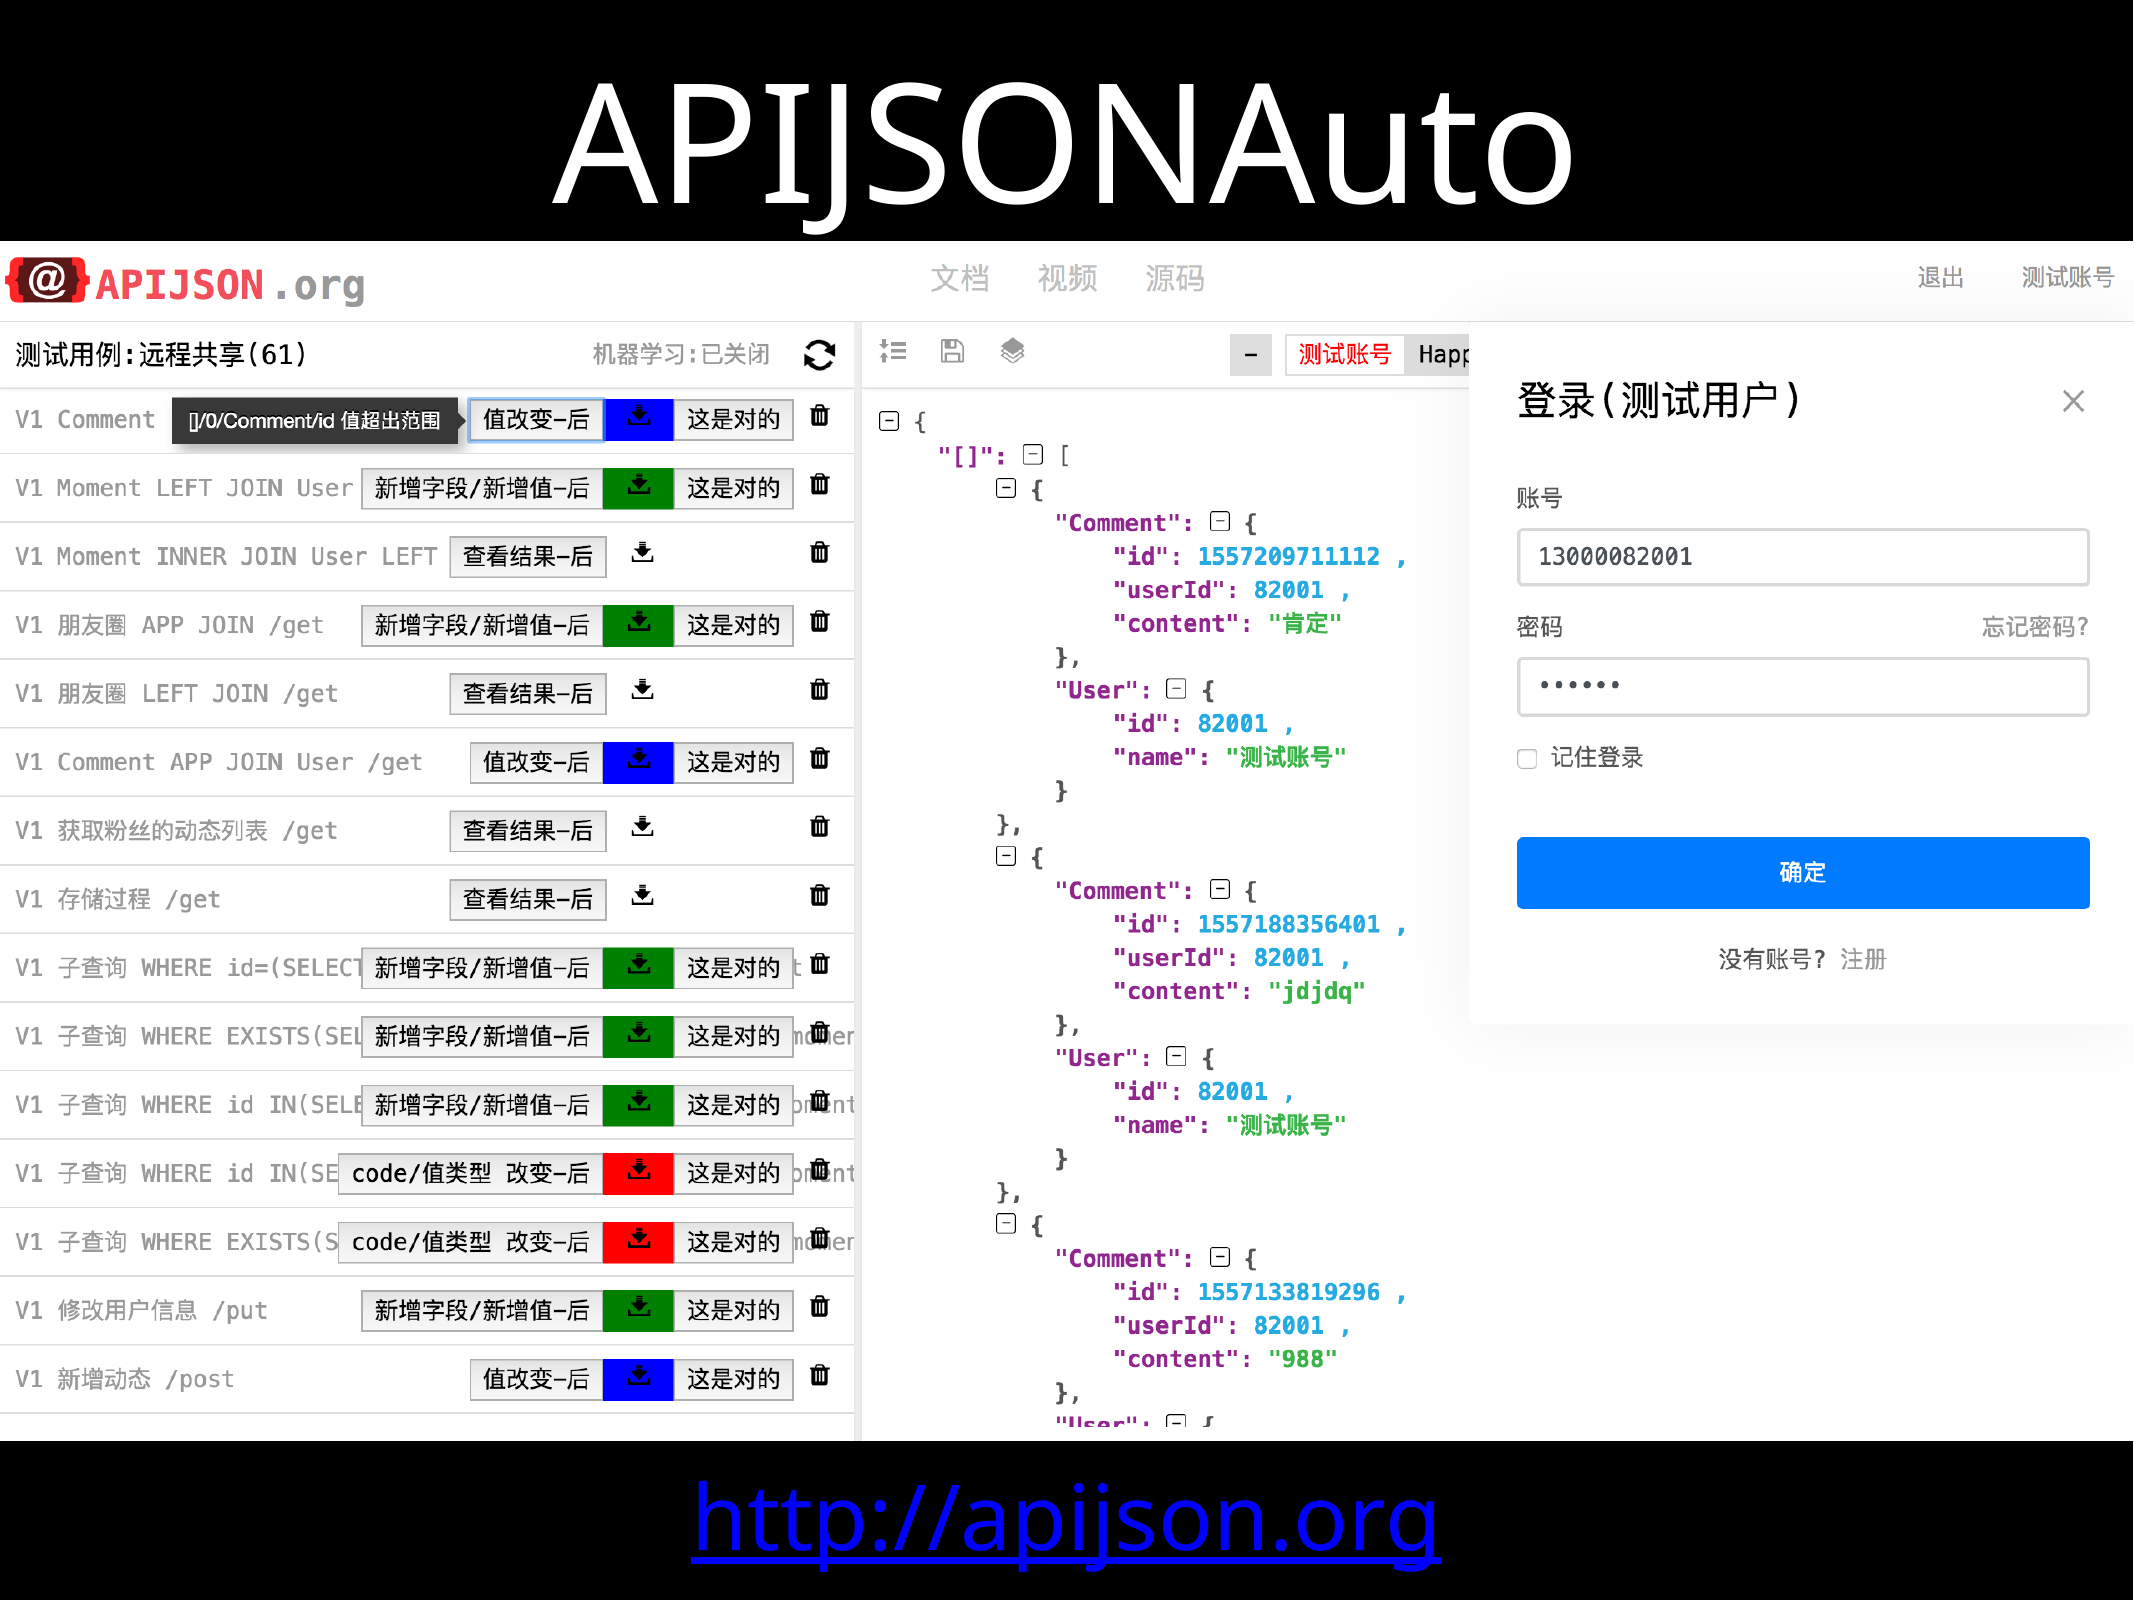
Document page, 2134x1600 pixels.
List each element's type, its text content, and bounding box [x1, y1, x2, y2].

title APIJSONAuto [155, 0, 1978, 240]
picture [0, 240, 2134, 1441]
text_box http://apijson.org [208, 1450, 1925, 1593]
